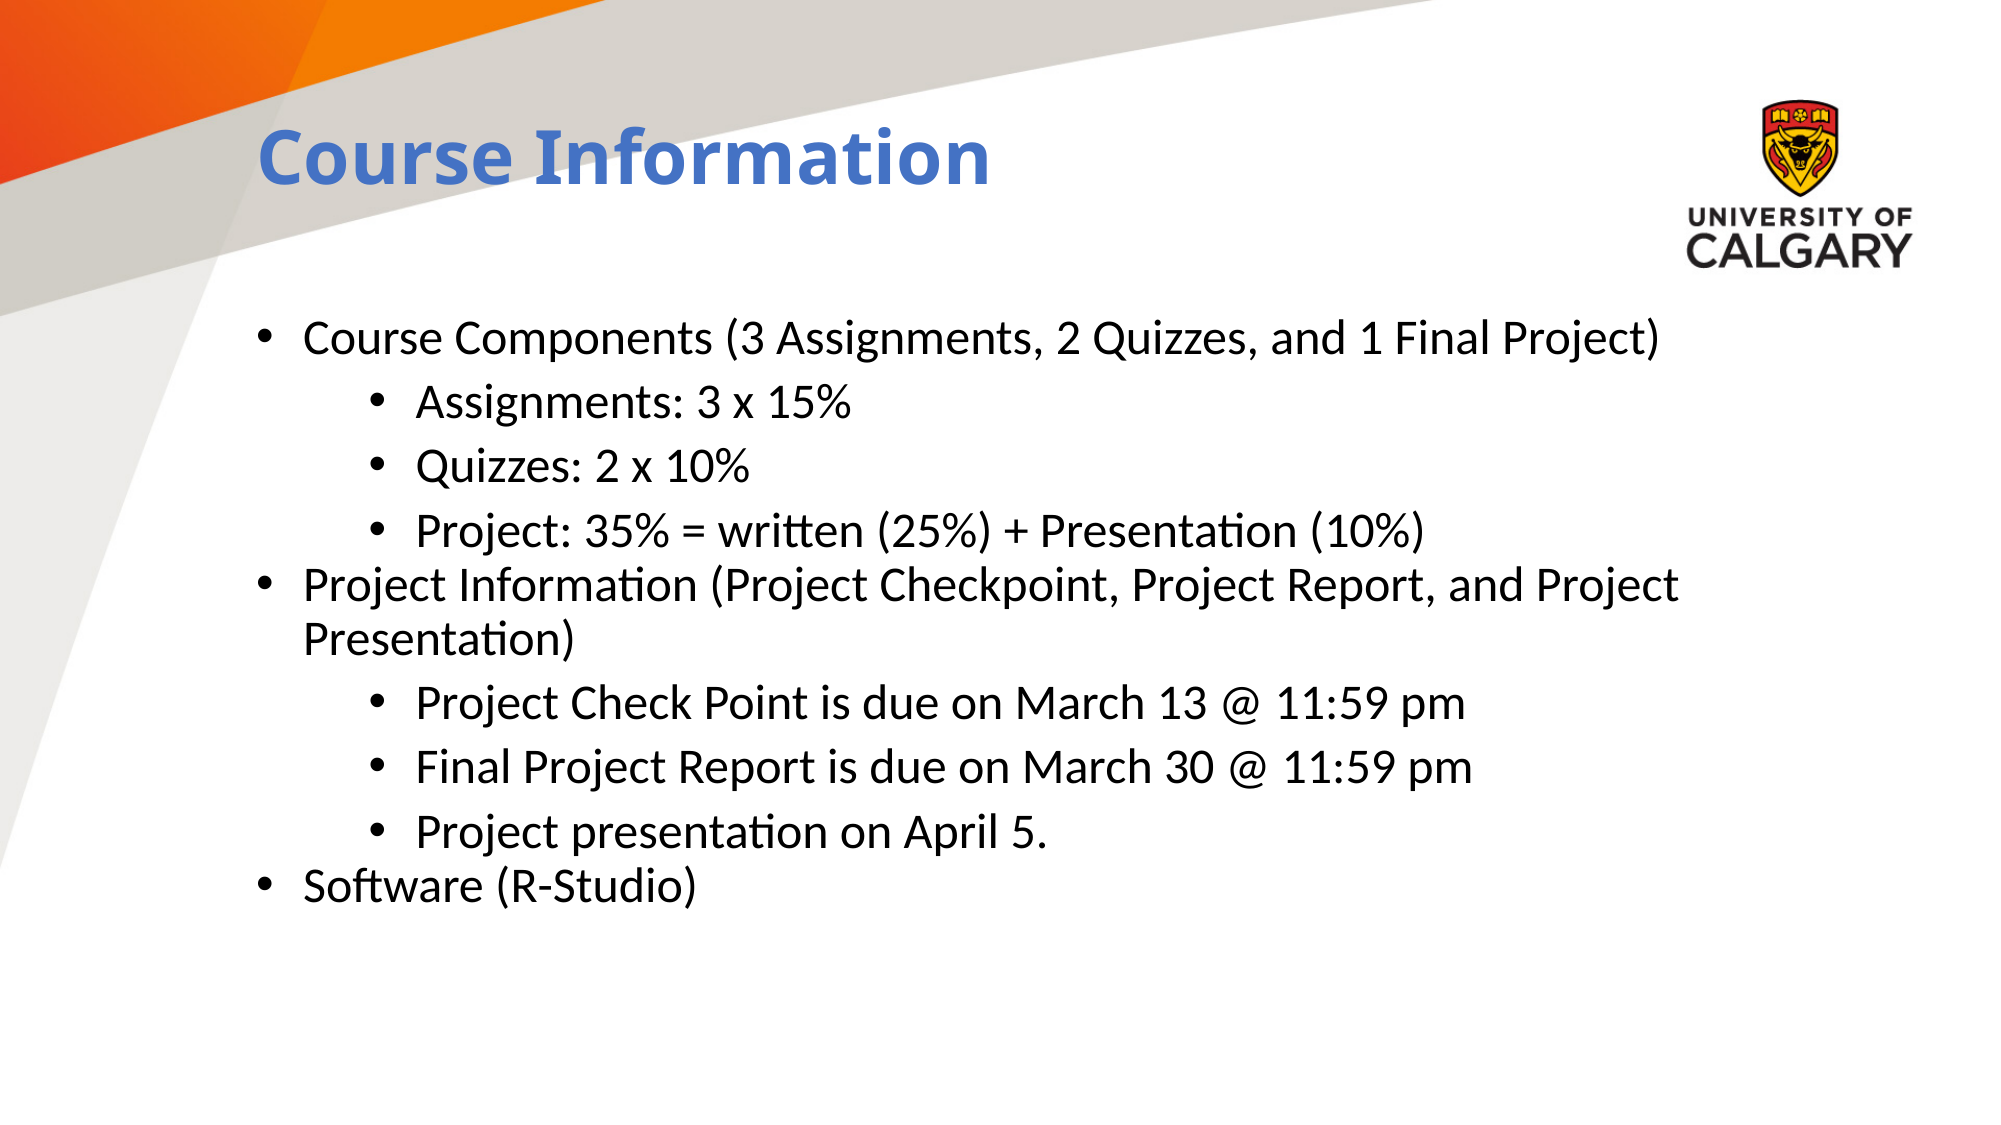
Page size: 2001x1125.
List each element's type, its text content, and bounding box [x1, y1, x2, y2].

subtitle Course Information [241, 137, 1630, 256]
picture [0, 0, 2001, 1125]
text_box Course Components (3 Assignments, 2 Quizzes, and 1 Final Project) Assignments: 3 x 15% Quizzes: 2 x 10% Project: 35% = written (25%) + Presentation (10%) Project Information (Project Checkpoint, Project Report, and Project Presentation) Project Check Point is due on March 13 @ 11:59 pm Final Project Report is due on March 30 @ 11:59 pm Project presentation on April 5. Software (R-Studio) [241, 303, 1879, 1023]
